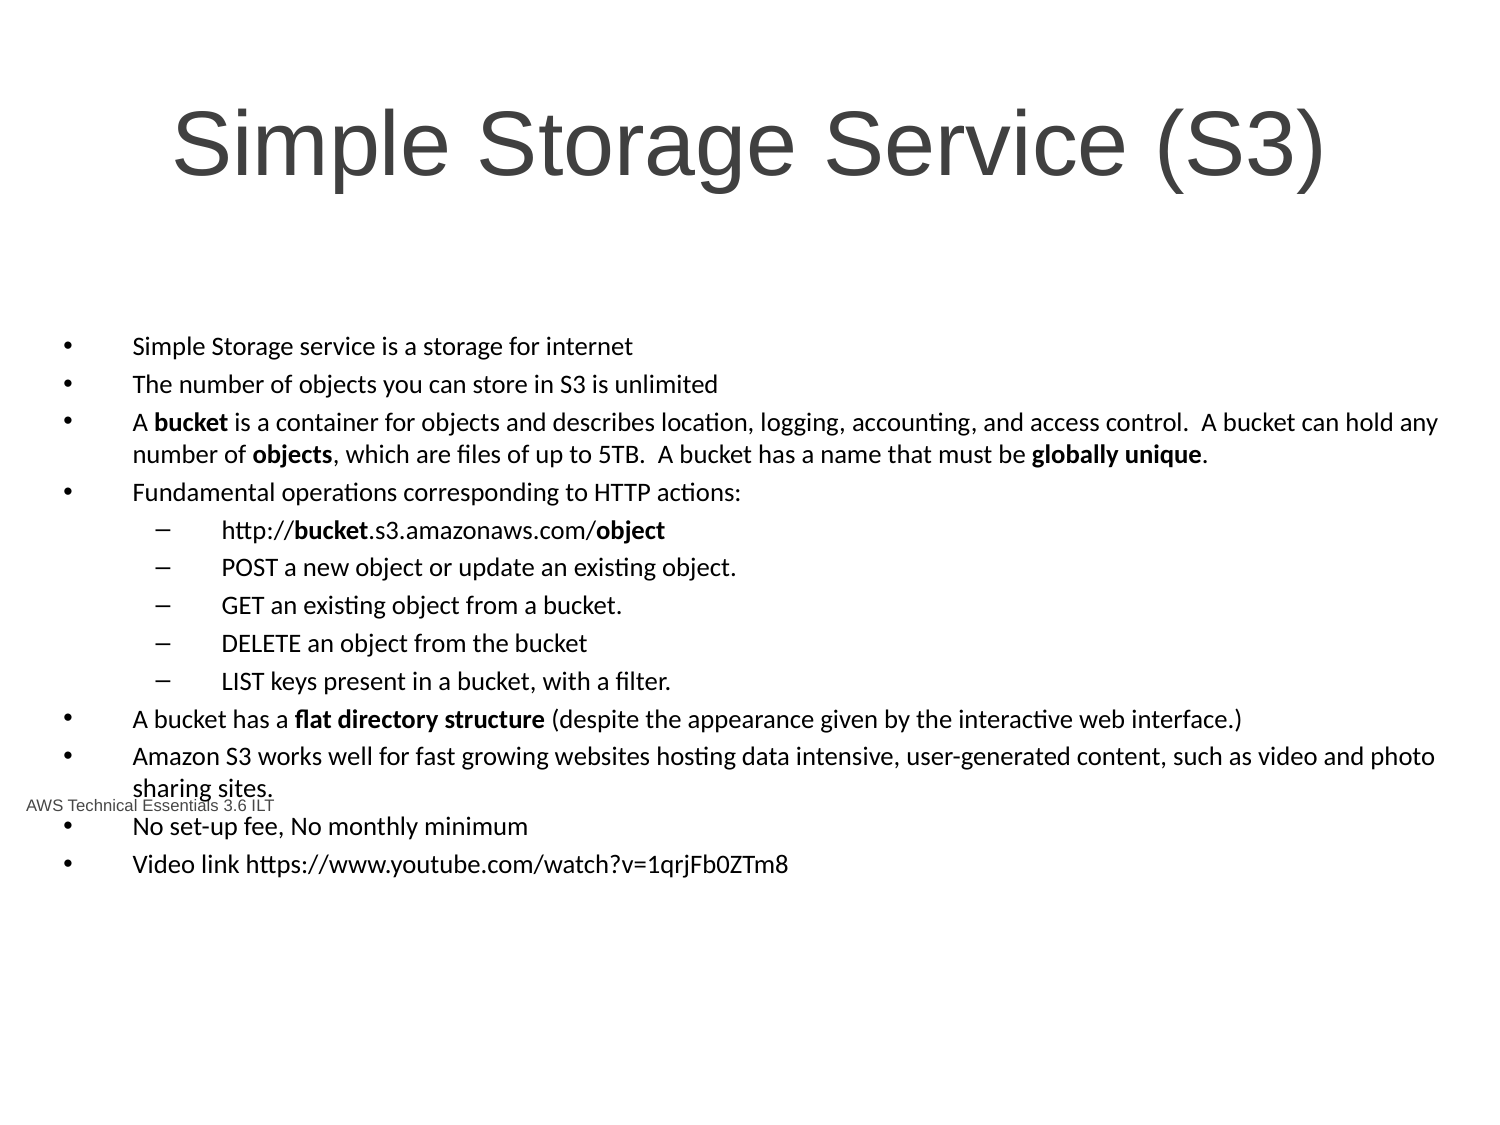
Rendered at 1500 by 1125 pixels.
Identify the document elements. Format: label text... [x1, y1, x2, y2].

list Simple Storage service is a storage for internet The number of objects you can store in S3 is unlimited A bucket is a container for objects and describes location, logging, accounting, and access control. A bucket can hold any number of objects, which are files of up to 5TB. A bucket has a name that must be globally unique. Fundamental operations corresponding to HTTP actions: http://bucket.s3.amazonaws.com/object POST a new object or update an existing object. GET an existing object from a bucket. DELETE an object from the bucket LIST keys present in a bucket, with a filter. A bucket has a flat directory structure (despite the appearance given by the interactive web interface.) Amazon S3 works well for fast growing websites hosting data intensive, user-generated content, such as video and photo sharing sites. No set-up fee, No monthly minimum Video link https://www.youtube.com/watch?v=1qrjFb0ZTm8 [55, 283, 1461, 890]
title Simple Storage Service (S3) [74, 14, 1426, 263]
footer AWS Technical Essentials 3.6 ILT [11, 782, 55, 828]
